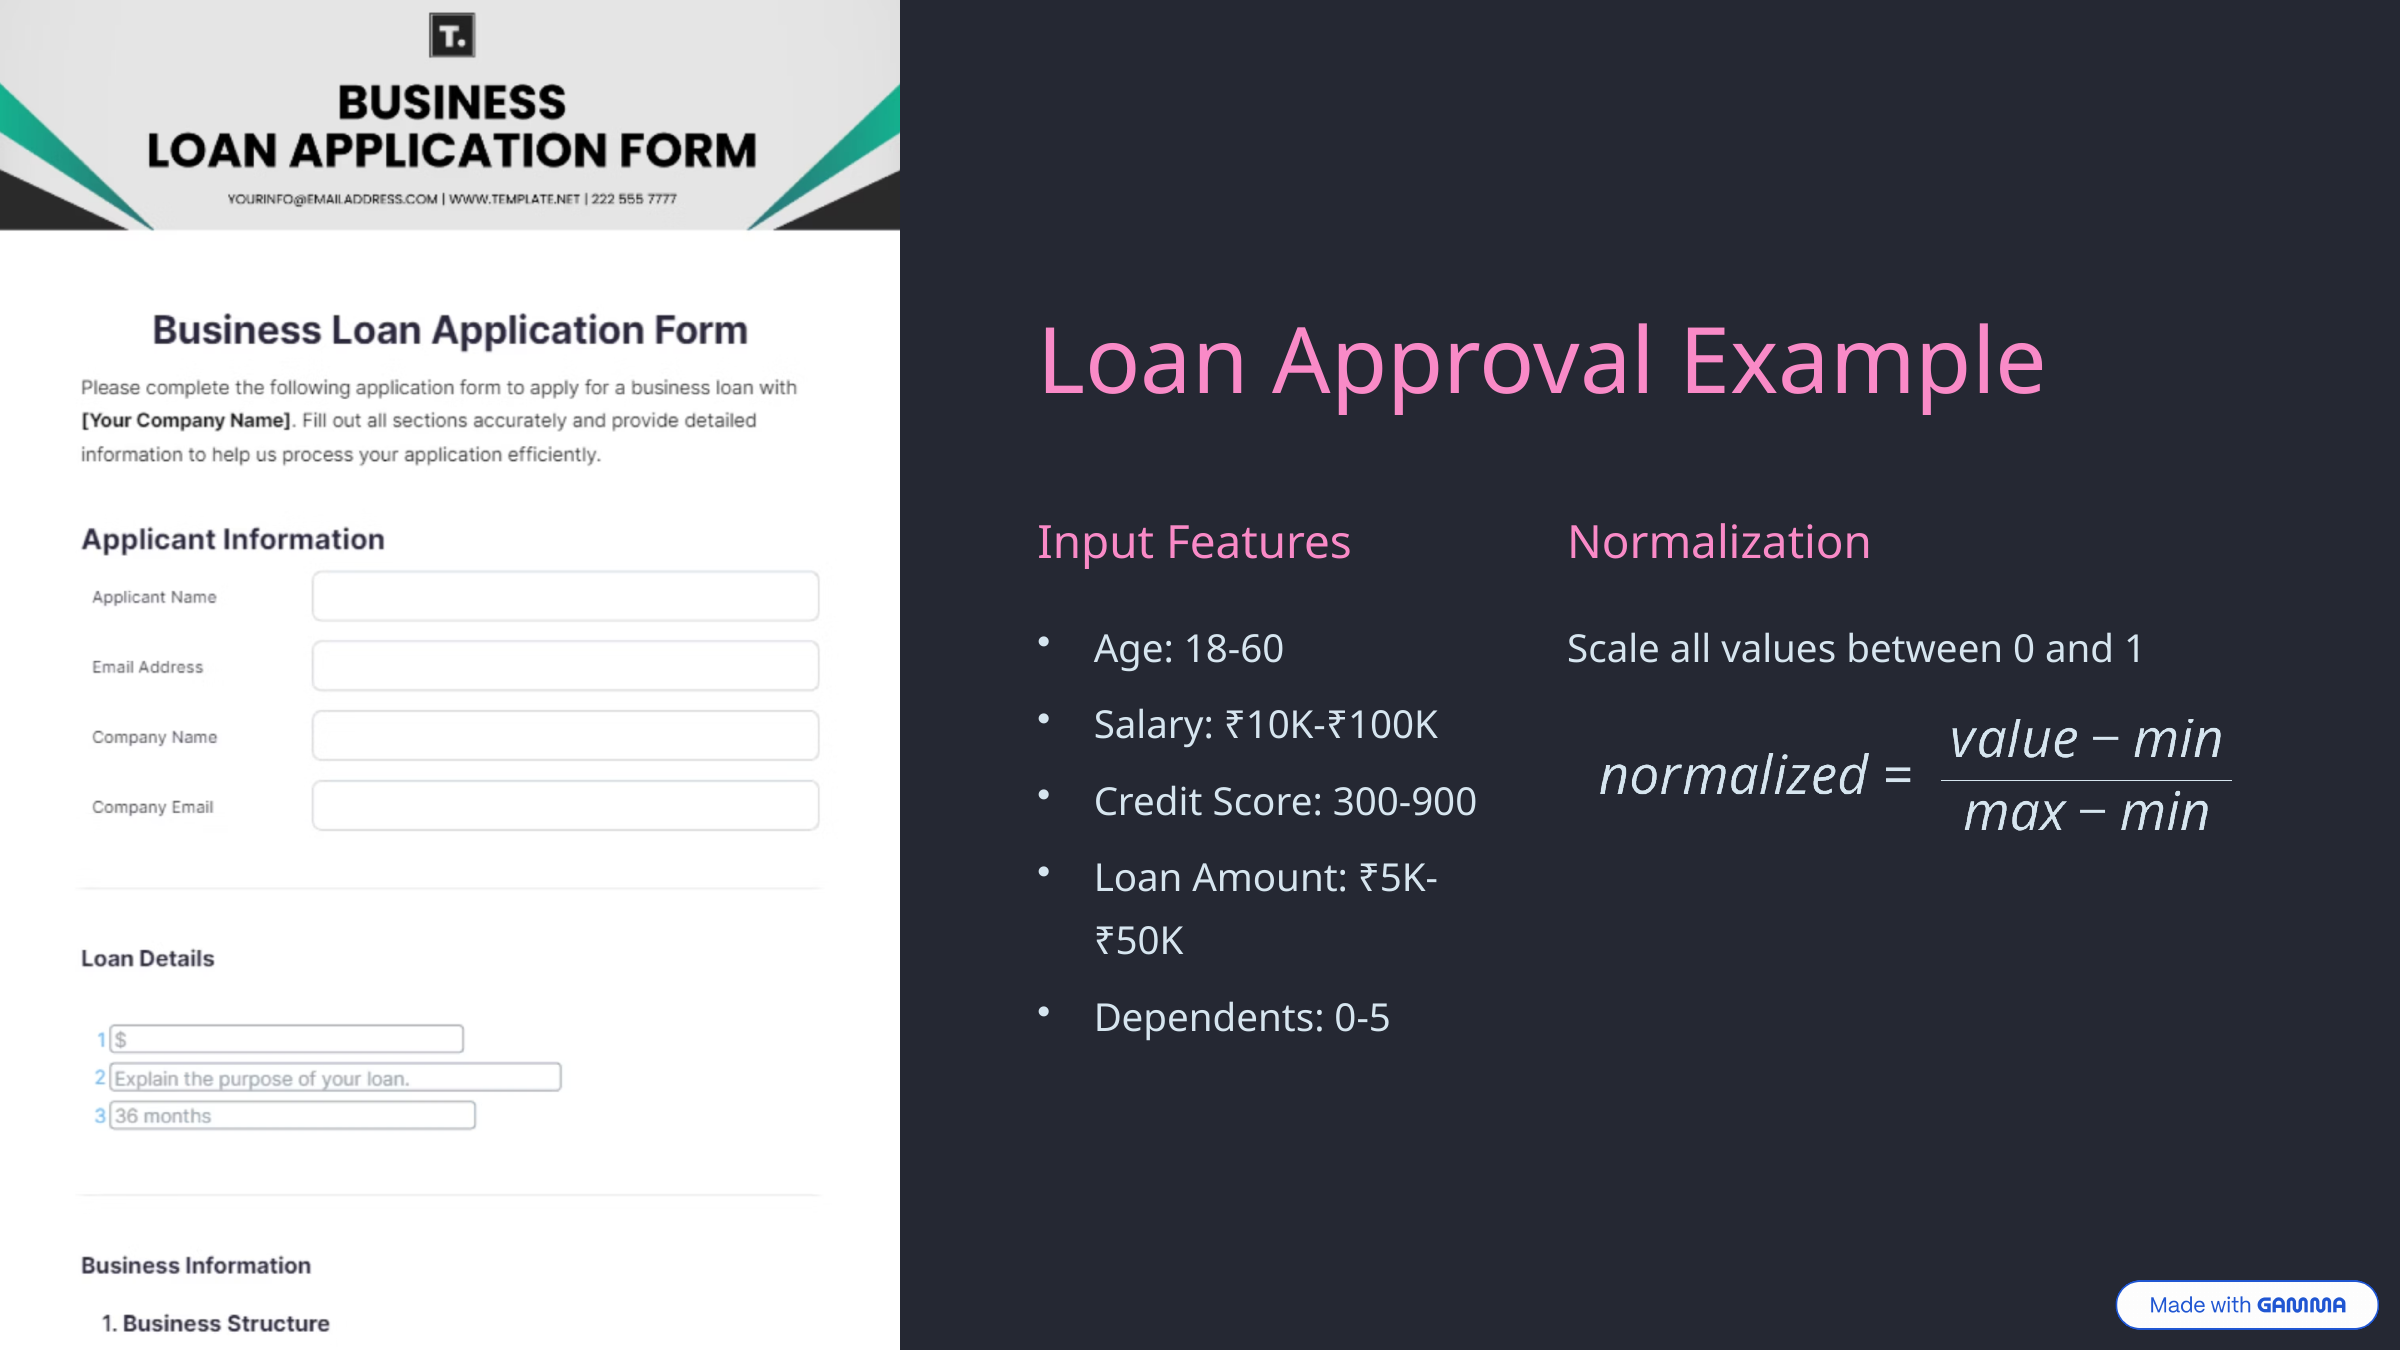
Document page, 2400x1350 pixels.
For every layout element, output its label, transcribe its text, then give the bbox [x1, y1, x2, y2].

picture [2106, 1271, 2389, 1339]
text_box Input Features [1037, 510, 1470, 569]
text_box Loan Amount: ₹5K-₹50K [1037, 837, 1470, 963]
text_box Credit Score: 300-900 [1037, 760, 1470, 824]
text_box Salary: ₹10K-₹100K [1037, 683, 1470, 747]
text_box Scale all values between 0 and 1 [1567, 607, 2264, 671]
text_box Age: 18-60 [1037, 607, 1470, 671]
text_box Dependents: 0-5 [1037, 976, 1470, 1040]
picture [0, 0, 900, 1350]
text_box Loan Approval Example [1037, 296, 2044, 413]
picture [1566, 719, 2264, 835]
text_box Normalization [1567, 510, 2029, 569]
